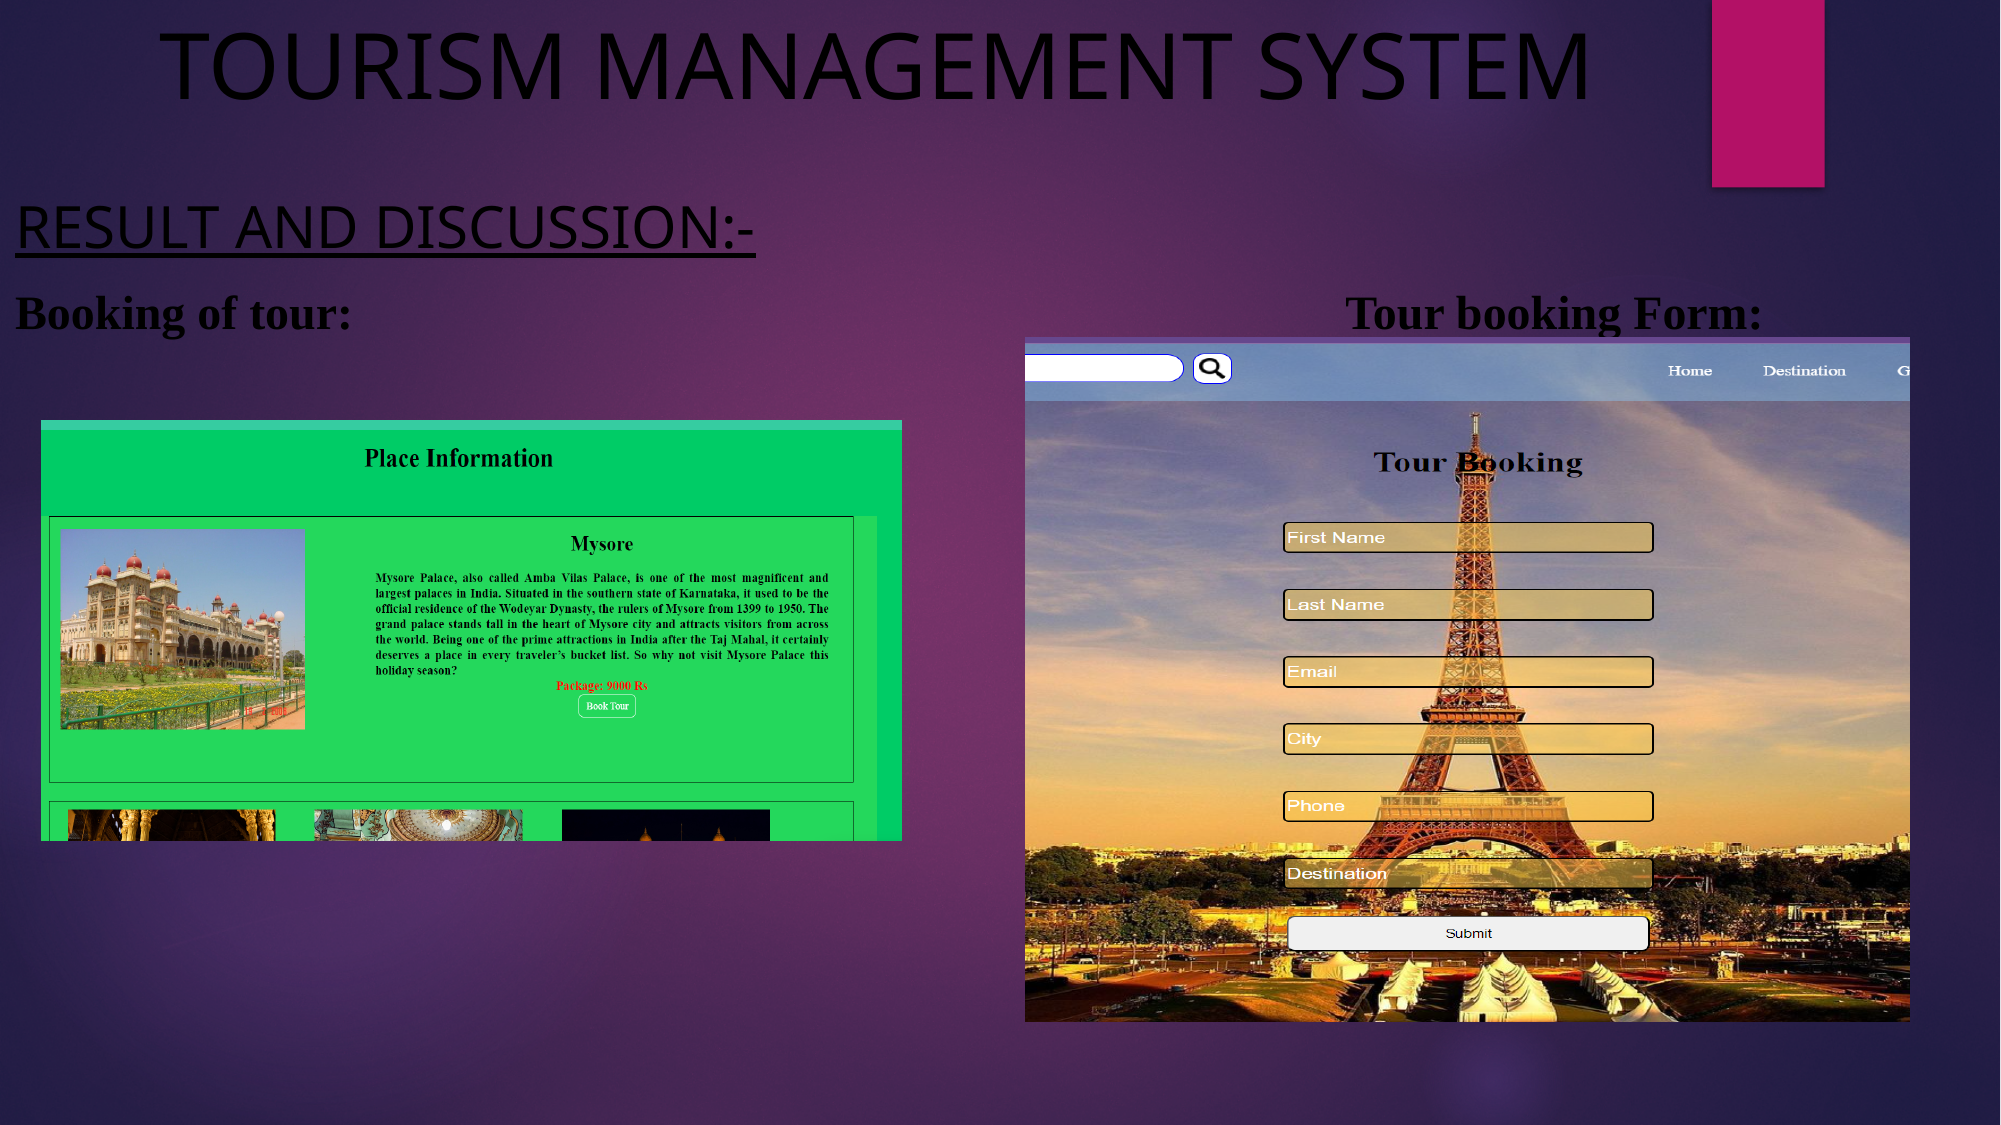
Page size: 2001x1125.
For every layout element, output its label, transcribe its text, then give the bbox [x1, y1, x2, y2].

list RESULT AND DISCUSSION:- Booking of tour: Tour booking Form: [0, 183, 2000, 1125]
picture [40, 419, 902, 842]
title TOURISM MANAGEMENT SYSTEM [106, 0, 1649, 183]
picture [1024, 336, 1910, 1023]
